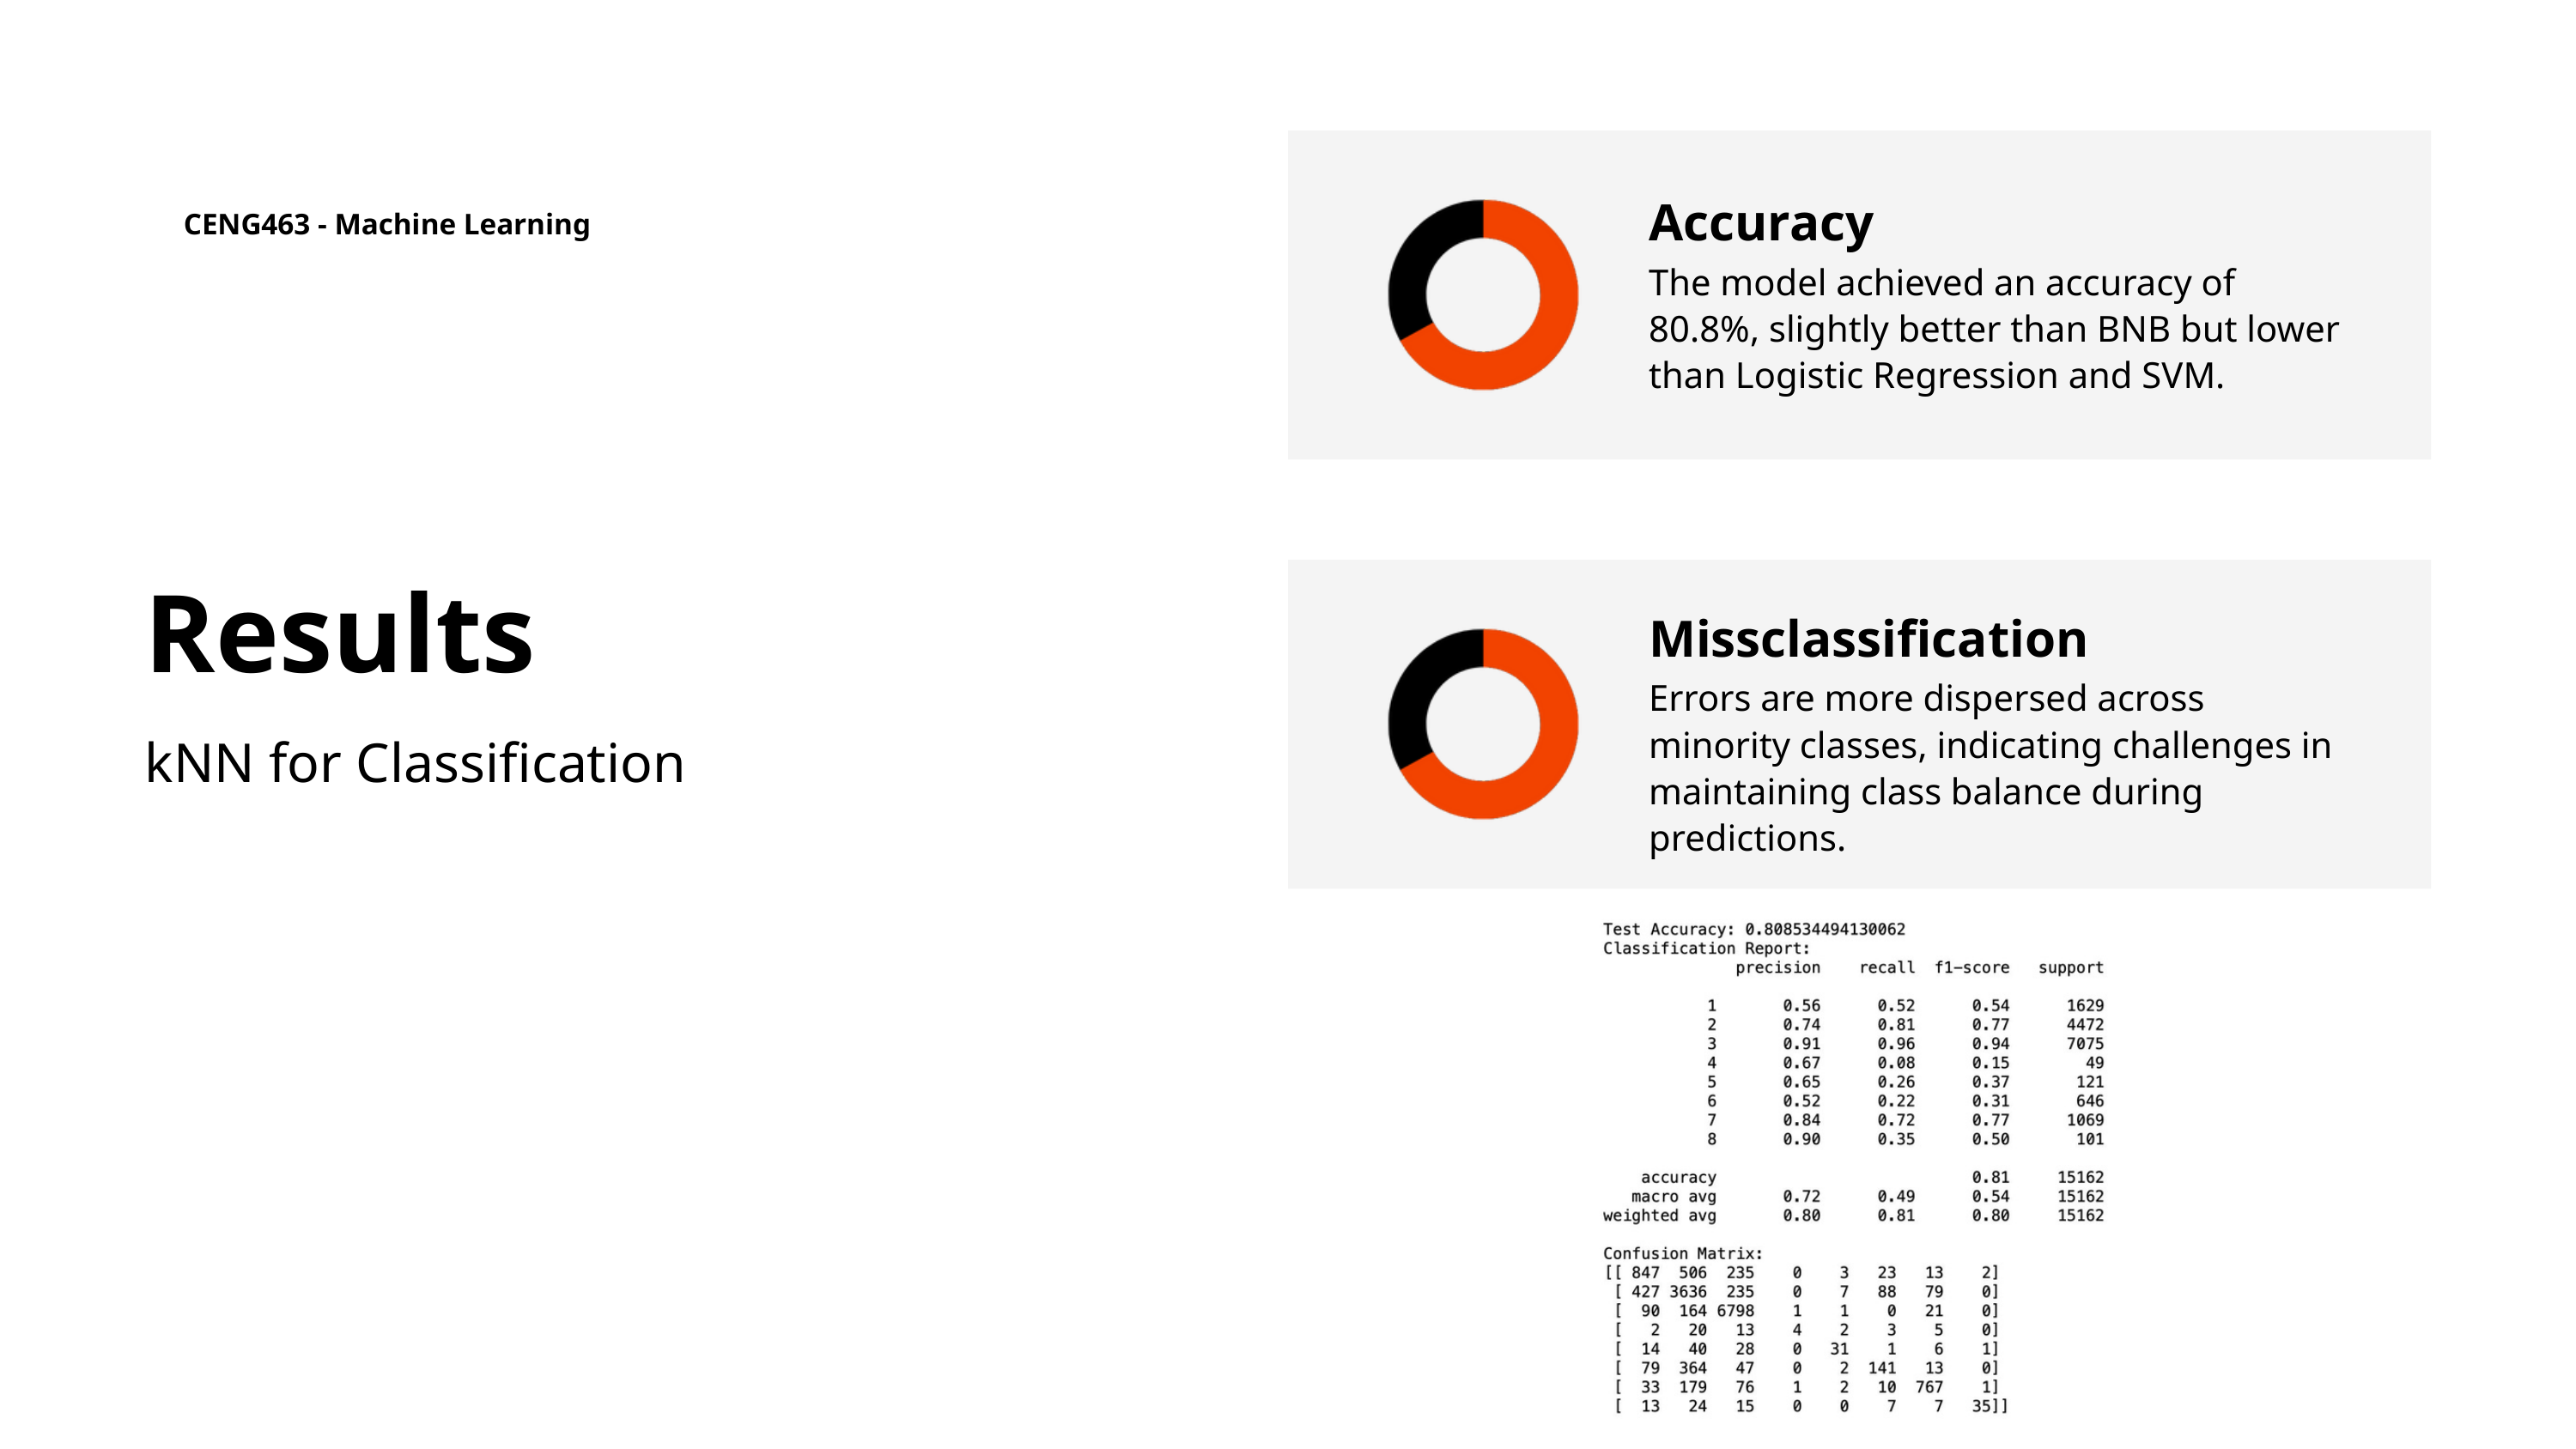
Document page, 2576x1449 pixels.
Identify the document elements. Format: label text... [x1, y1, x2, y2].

text_box Results [144, 565, 1090, 694]
picture [1369, 609, 1598, 839]
text_box CENG463 - Machine Learning [184, 206, 597, 241]
text_box [1600, 919, 2119, 1419]
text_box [1649, 189, 2345, 438]
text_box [1649, 604, 2345, 854]
text_box kNN for Classification [144, 729, 1090, 794]
text_box [1288, 130, 2432, 460]
picture [1369, 180, 1598, 409]
text_box [1288, 560, 2432, 889]
